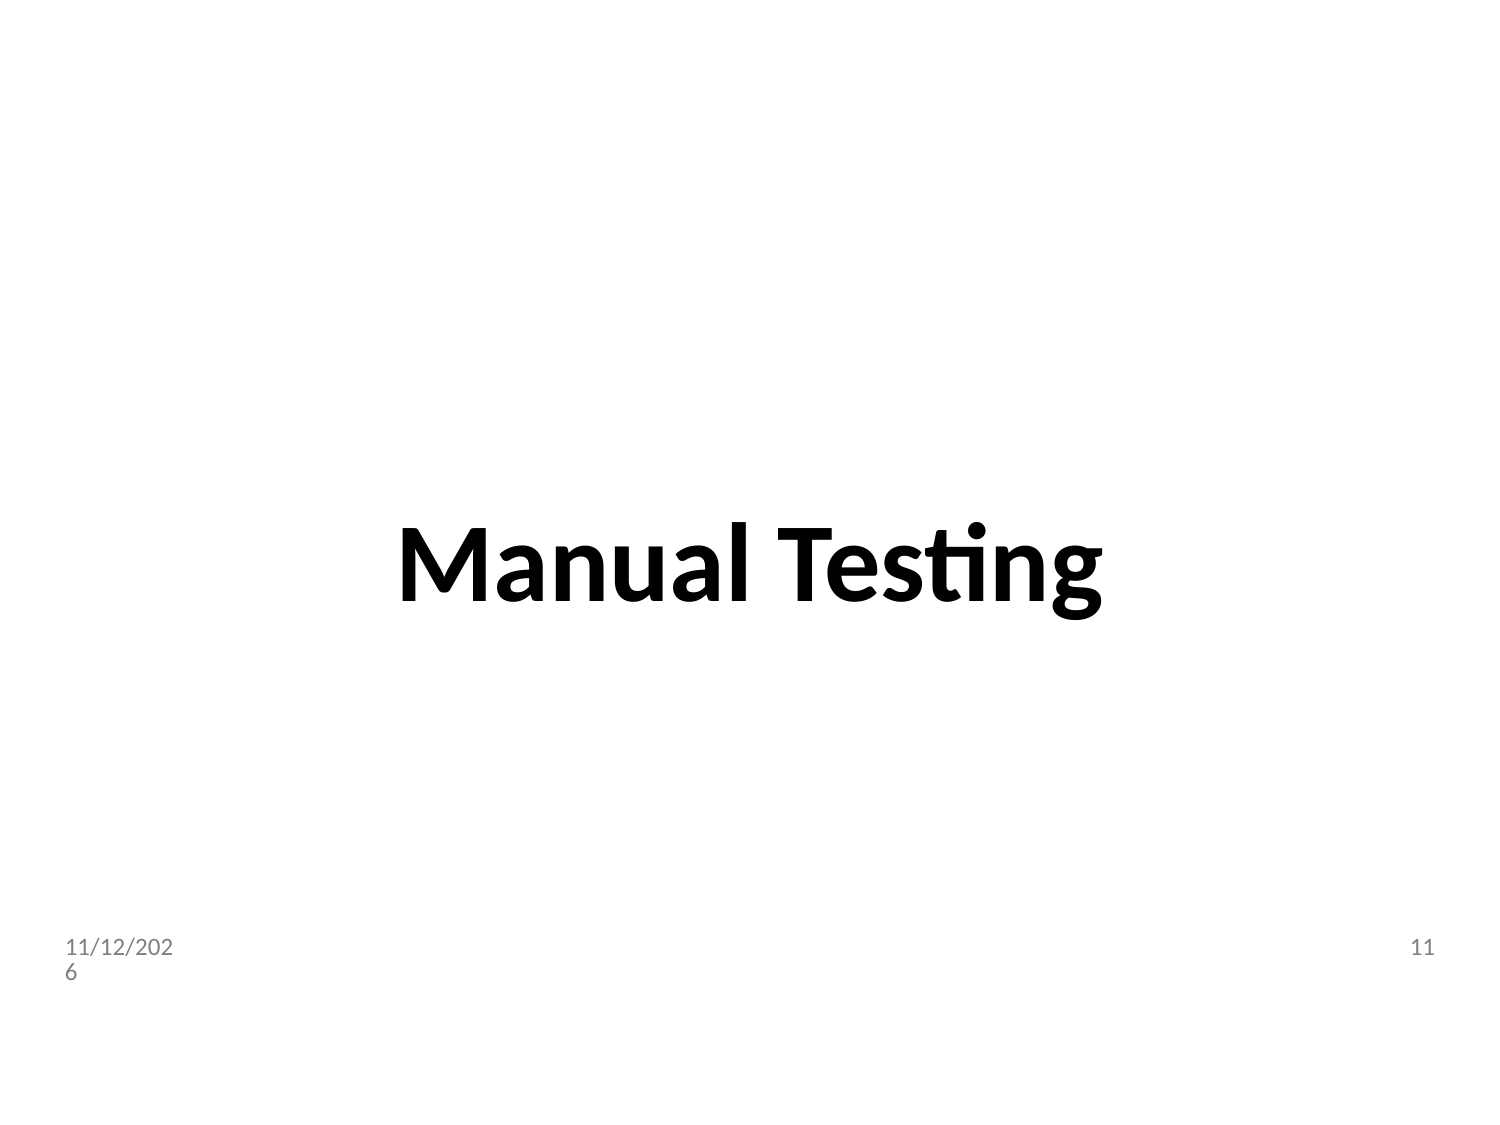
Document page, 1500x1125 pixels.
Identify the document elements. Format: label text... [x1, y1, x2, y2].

title Manual Testing [187, 386, 1313, 727]
slide_number 11 [1290, 922, 1447, 968]
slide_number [53, 922, 197, 968]
